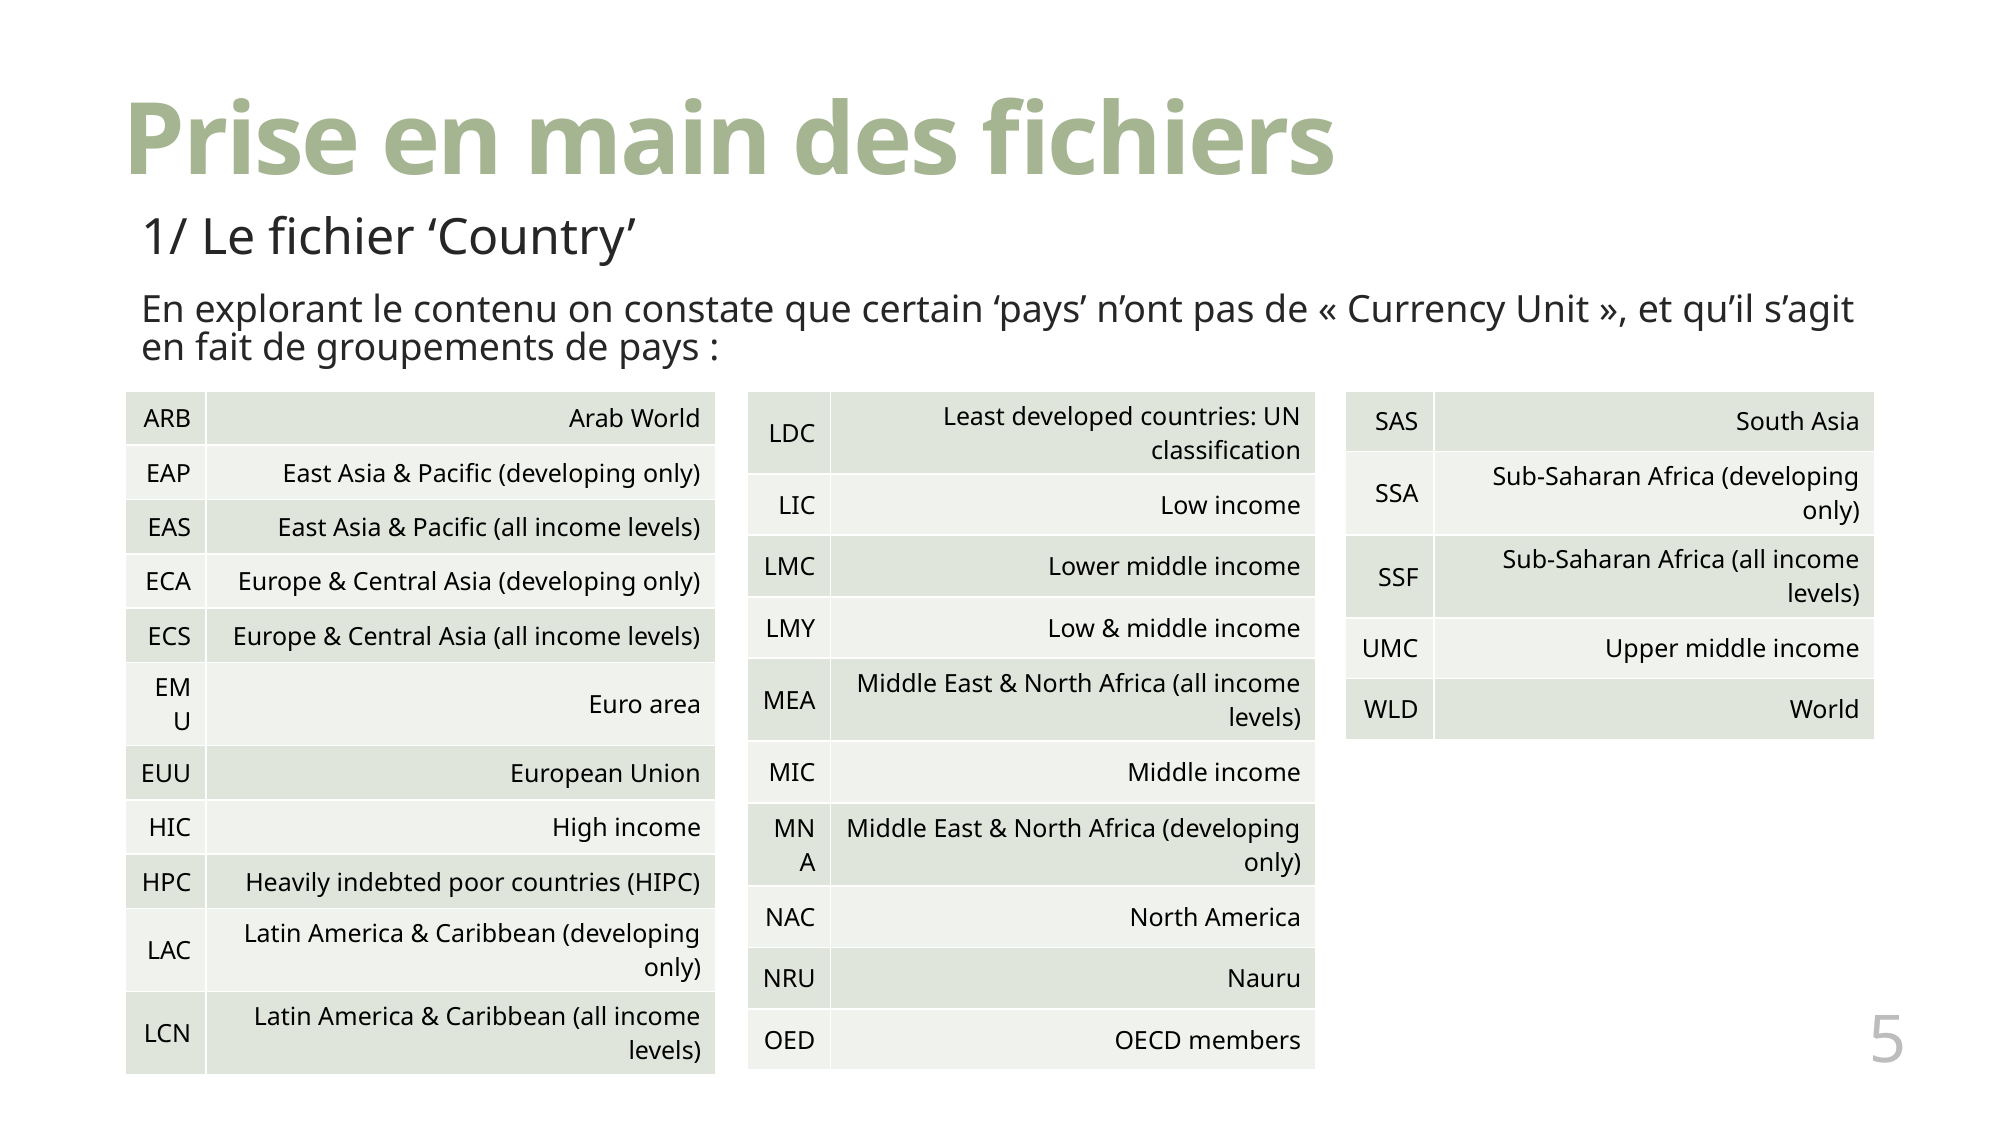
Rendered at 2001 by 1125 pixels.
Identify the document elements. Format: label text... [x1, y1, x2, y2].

table_cell Sub-Saharan Africa (developing only) [1435, 452, 1874, 534]
table_cell MIC [748, 742, 830, 802]
table_cell OECD members [831, 1010, 1315, 1069]
table_cell HPC [126, 855, 205, 908]
list 1/ Le fichier ‘Country’ En explorant le contenu on constate que certain ‘pays’ n’ont pas de « Currency Unit », et qu’il s’agit en fait de groupements de pays : [111, 206, 1876, 994]
table_header SAS [1346, 392, 1433, 451]
table_cell Sub-Saharan Africa (all income levels) [1435, 536, 1874, 617]
table_cell EAP [126, 446, 205, 499]
table_header LDC [748, 392, 830, 473]
table_cell Low income [831, 475, 1315, 534]
table_cell Europe & Central Asia (all income levels) [207, 609, 715, 662]
table_cell EMU [126, 663, 205, 745]
table_cell Upper middle income [1435, 619, 1874, 678]
table_cell Europe & Central Asia (developing only) [207, 555, 715, 607]
table_cell Middle East & North Africa (all income levels) [831, 659, 1315, 740]
table_cell High income [207, 801, 715, 853]
table_cell MEA [748, 659, 830, 740]
table_cell East Asia & Pacific (all income levels) [207, 500, 715, 553]
table_cell East Asia & Pacific (developing only) [207, 446, 715, 499]
table_cell Lower middle income [831, 536, 1315, 596]
table_cell Latin America & Caribbean (all income levels) [207, 992, 715, 1074]
table_cell Heavily indebted poor countries (HIPC) [207, 855, 715, 908]
table_cell MNA [748, 804, 830, 885]
table_cell EAS [126, 500, 205, 553]
table_cell NAC [748, 887, 830, 947]
table_cell LMC [748, 536, 830, 596]
table_cell LIC [748, 475, 830, 534]
table_cell European Union [207, 746, 715, 799]
table_cell Euro area [207, 663, 715, 745]
table_header ARB [126, 392, 205, 444]
table_cell WLD [1346, 679, 1433, 739]
table_header Arab World [207, 392, 715, 444]
table_cell Nauru [831, 948, 1315, 1008]
table_cell Middle income [831, 742, 1315, 802]
table_cell Middle East & North Africa (developing only) [831, 804, 1315, 885]
table_cell SSF [1346, 536, 1433, 617]
table_cell LMY [748, 598, 830, 657]
table_cell World [1435, 679, 1874, 739]
table_cell SSA [1346, 452, 1433, 534]
table_cell LCN [126, 992, 205, 1074]
table_cell HIC [126, 801, 205, 853]
table_cell EUU [126, 746, 205, 799]
table_cell LAC [126, 909, 205, 991]
table_cell ECA [126, 555, 205, 607]
table_cell NRU [748, 948, 830, 1008]
table_header South Asia [1435, 392, 1874, 451]
table_cell Low & middle income [831, 598, 1315, 657]
table_cell North America [831, 887, 1315, 947]
table_cell UMC [1346, 619, 1433, 678]
title Prise en main des fichiers [107, 81, 1875, 206]
table_header Least developed countries: UN classification [831, 392, 1315, 473]
table_cell OED [748, 1010, 830, 1069]
text_box 5 [1458, 988, 1922, 1095]
table_cell ECS [126, 609, 205, 662]
table_cell Latin America & Caribbean (developing only) [207, 909, 715, 991]
